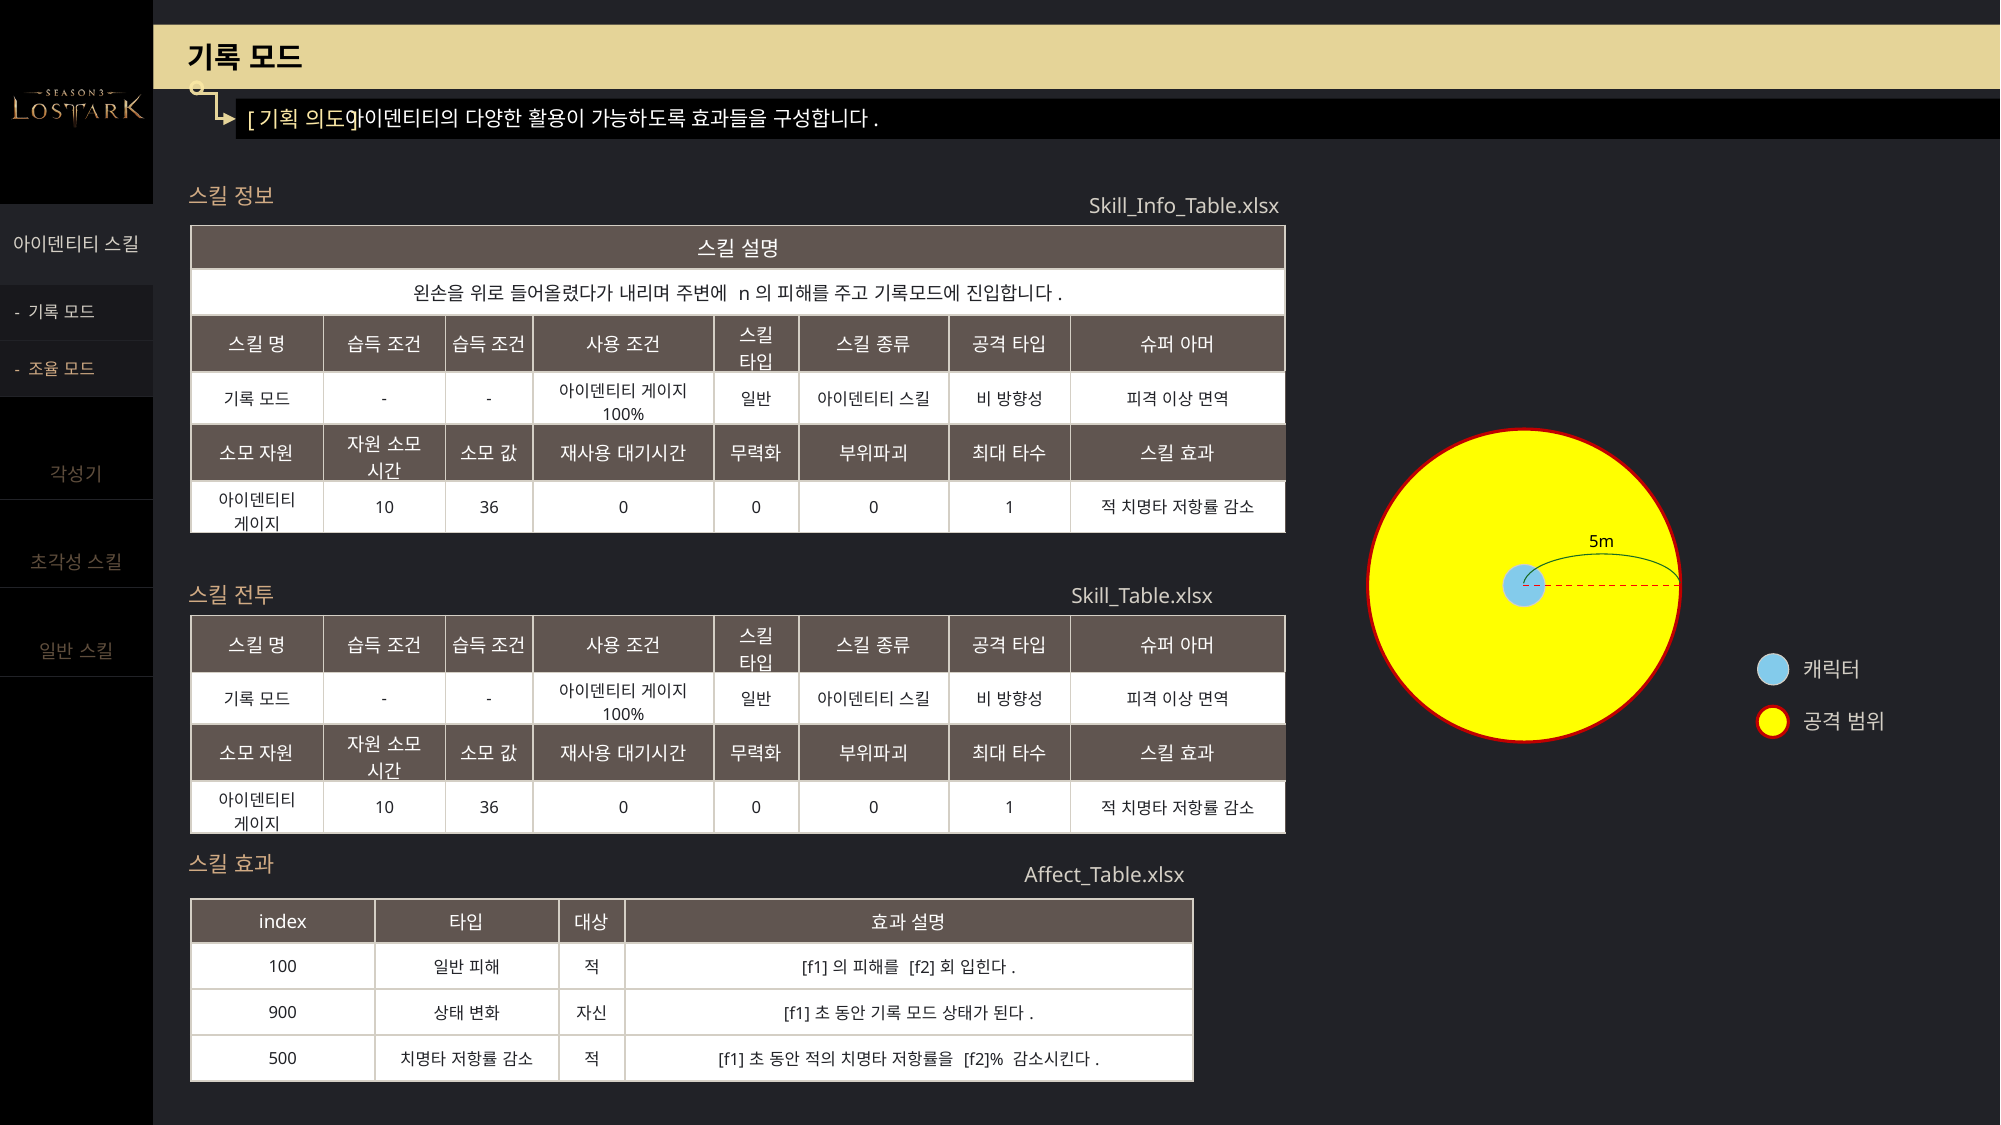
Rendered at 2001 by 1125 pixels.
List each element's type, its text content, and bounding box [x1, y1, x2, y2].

table_cell 스킬 효과 [1071, 425, 1285, 480]
table_cell 소모 값 [446, 425, 532, 480]
table_cell 기록 모드 [192, 673, 323, 723]
table_cell 최대 타수 [950, 725, 1070, 780]
table_cell - [446, 373, 532, 423]
table_header 슈퍼 아머 [1071, 616, 1284, 672]
table_header 습득 조건 [446, 616, 532, 672]
text_box Skill_Info_Table.xlsx [1089, 185, 1286, 226]
table_header 타입 [376, 900, 558, 942]
table_cell 부위파괴 [800, 425, 948, 480]
table_cell 무력화 [715, 725, 798, 780]
table_cell 0 [800, 482, 948, 532]
table_cell 0 [715, 782, 798, 832]
table_cell 900 [192, 990, 374, 1034]
table_cell [f1]초 동안 적의 치명타 저항률을 [f2]% 감소시킨다. [626, 1036, 1192, 1080]
table_header 스킬 설명 [192, 226, 1284, 268]
table_cell 치명타 저항률 감소 [376, 1036, 558, 1080]
table_cell 0 [715, 482, 798, 532]
table_cell 스킬 효과 [1071, 725, 1285, 780]
table_cell 기록 모드 [192, 373, 323, 423]
table_cell 스킬 타입 [715, 316, 798, 371]
table_cell 스킬 명 [192, 316, 323, 371]
table_cell 아이덴티티 게이지 100% [534, 373, 713, 423]
table_cell 습득 조건 [446, 316, 532, 371]
table_cell 1 [950, 782, 1070, 832]
text_box 스킬 정보 [188, 175, 275, 217]
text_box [1367, 428, 1884, 743]
table_cell - [446, 673, 532, 723]
table_cell 아이덴티티 스킬 [800, 373, 948, 423]
table_cell 피격 이상 면역 [1071, 373, 1285, 423]
table_cell [f1]의 피해를 [f2]회 입힌다. [626, 944, 1192, 988]
table_header 사용 조건 [534, 616, 713, 672]
table_cell 무력화 [715, 425, 798, 480]
table_header 스킬 종류 [800, 616, 948, 672]
table_cell 부위파괴 [800, 725, 948, 780]
table_cell 0 [800, 782, 948, 832]
table_cell 적 치명타 저항률 감소 [1071, 482, 1285, 532]
text_box 스킬 전투 [188, 574, 281, 616]
table_cell 적 [560, 1036, 624, 1080]
table_cell 슈퍼 아머 [1071, 316, 1284, 371]
table_cell 자원 소모 시간 [324, 725, 445, 780]
table_cell 적 치명타 저항률 감소 [1071, 782, 1285, 832]
table_cell 왼손을 위로 들어올렸다가 내리며 주변에 n의 피해를 주고 기록모드에 진입합니다. [192, 270, 1284, 314]
text_box 스킬 효과 [188, 843, 275, 885]
table_cell 1 [950, 482, 1070, 532]
table_header 대상 [560, 900, 624, 942]
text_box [152, 24, 2000, 90]
table_cell 0 [534, 782, 713, 832]
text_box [17, 294, 93, 387]
table_header index [192, 900, 374, 942]
table_cell 일반 피해 [376, 944, 558, 988]
table_cell 10 [324, 782, 445, 832]
table_cell 사용 조건 [534, 316, 713, 371]
table_header 스킬 명 [192, 616, 323, 672]
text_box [190, 90, 2000, 140]
table_cell 일반 [715, 373, 798, 423]
table_cell 자신 [560, 990, 624, 1034]
table_cell 36 [446, 782, 532, 832]
table_cell 피격 이상 면역 [1071, 673, 1285, 723]
table_cell 소모 자원 [192, 425, 323, 480]
table_cell 아이덴티티 게이지 [192, 482, 323, 532]
table_cell 자원 소모 시간 [324, 425, 445, 480]
table_cell - [324, 673, 445, 723]
table_cell 공격 타입 [950, 316, 1070, 371]
table_cell 최대 타수 [950, 425, 1070, 480]
table_cell [f1]초 동안 기록 모드 상태가 된다. [626, 990, 1192, 1034]
table_header 효과 설명 [626, 900, 1192, 942]
table_cell 500 [192, 1036, 374, 1080]
table_cell 0 [534, 482, 713, 532]
table_header 공격 타입 [950, 616, 1070, 672]
table_cell 습득 조건 [324, 316, 445, 371]
table_cell 재사용 대기시간 [534, 725, 713, 780]
table_cell 소모 자원 [192, 725, 323, 780]
table_cell 소모 값 [446, 725, 532, 780]
table_cell 아이덴티티 게이지 100% [534, 673, 713, 723]
table_cell - [324, 373, 445, 423]
picture [9, 89, 146, 130]
table_cell 상태 변화 [376, 990, 558, 1034]
table_header 스킬 타입 [715, 616, 798, 672]
table_cell 아이덴티티 게이지 [192, 782, 323, 832]
table_header 습득 조건 [324, 616, 445, 672]
table_cell 재사용 대기시간 [534, 425, 713, 480]
table_cell 적 [560, 944, 624, 988]
table_cell 비 방향성 [950, 373, 1070, 423]
text_box Affect_Table.xlsx [1024, 853, 1191, 894]
text_box Skill_Table.xlsx [1071, 575, 1219, 615]
table_cell 스킬 종류 [800, 316, 948, 371]
table_cell 비 방향성 [950, 673, 1070, 723]
table_cell 일반 [715, 673, 798, 723]
table_cell 10 [324, 482, 445, 532]
table_cell 아이덴티티 스킬 [800, 673, 948, 723]
table_cell 100 [192, 944, 374, 988]
table_cell 36 [446, 482, 532, 532]
